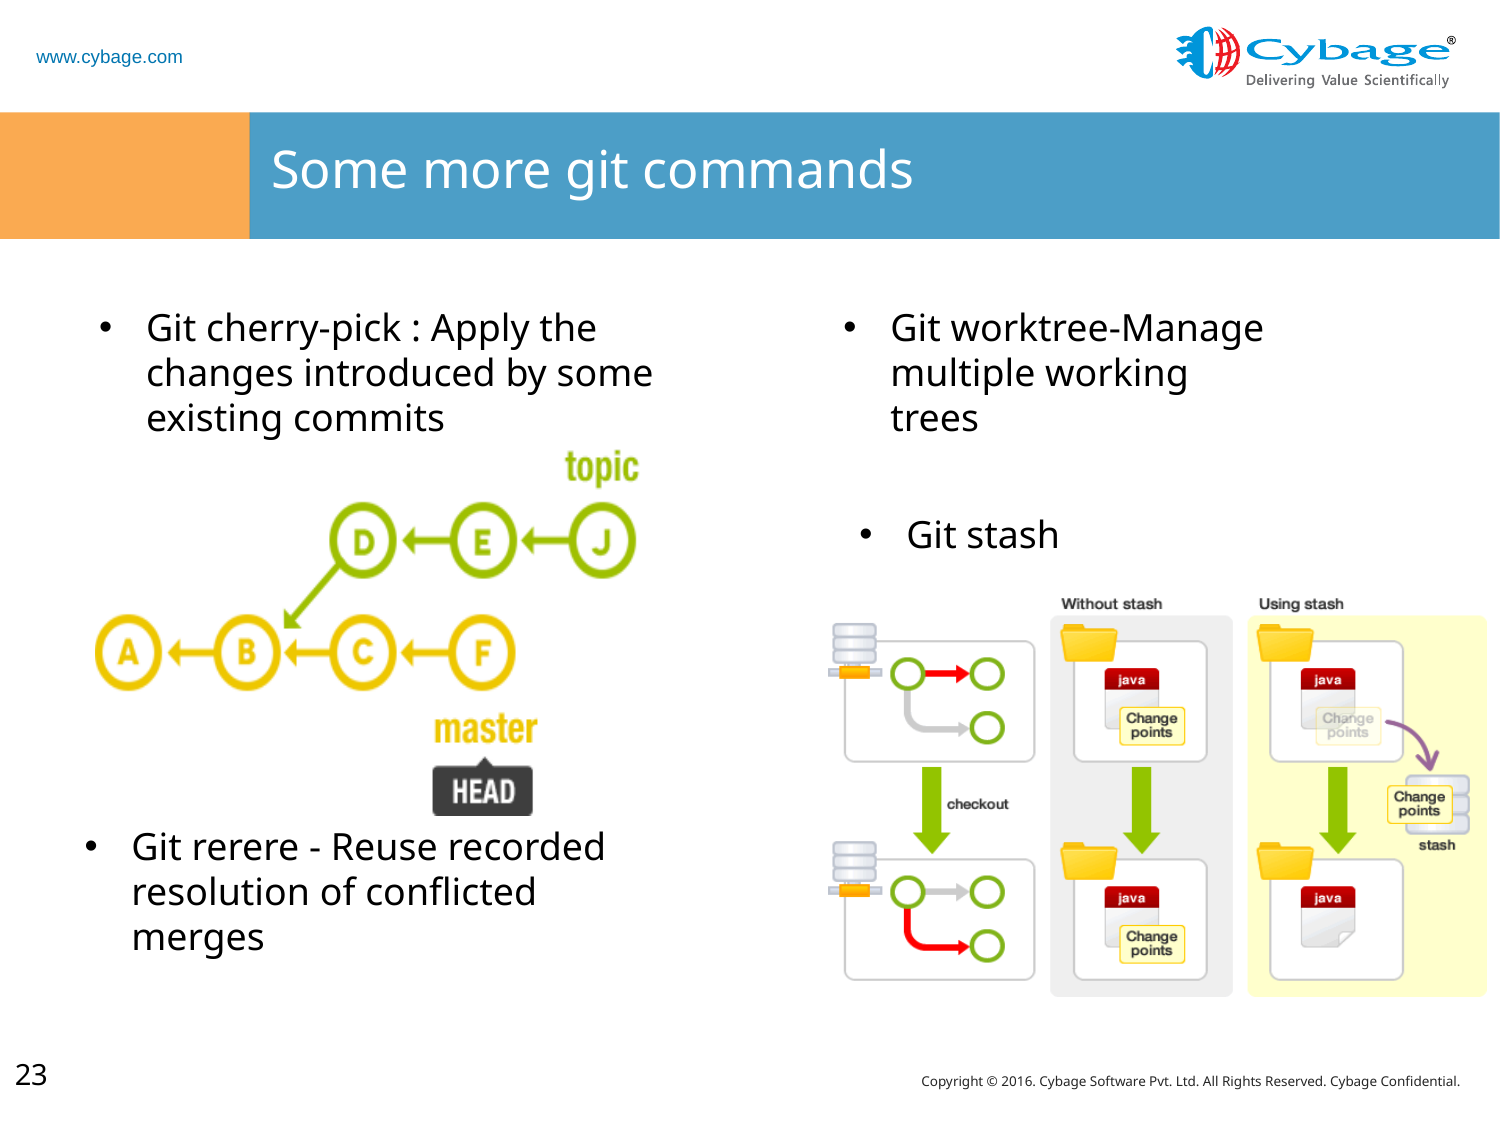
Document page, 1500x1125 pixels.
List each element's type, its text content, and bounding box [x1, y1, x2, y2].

text_box Some more git commands [256, 129, 1174, 207]
picture [94, 449, 666, 816]
picture [828, 594, 1487, 997]
text_box Git cherry-pick : Apply the changes introduced by some existing commits [84, 297, 680, 447]
slide_number 23 [0, 1048, 81, 1109]
text_box Git stash [844, 503, 1291, 564]
text_box Git rerere - Reuse recorded resolution of conflicted merges [69, 815, 666, 966]
text_box Git worktree-Manage multiple working trees [828, 297, 1291, 447]
